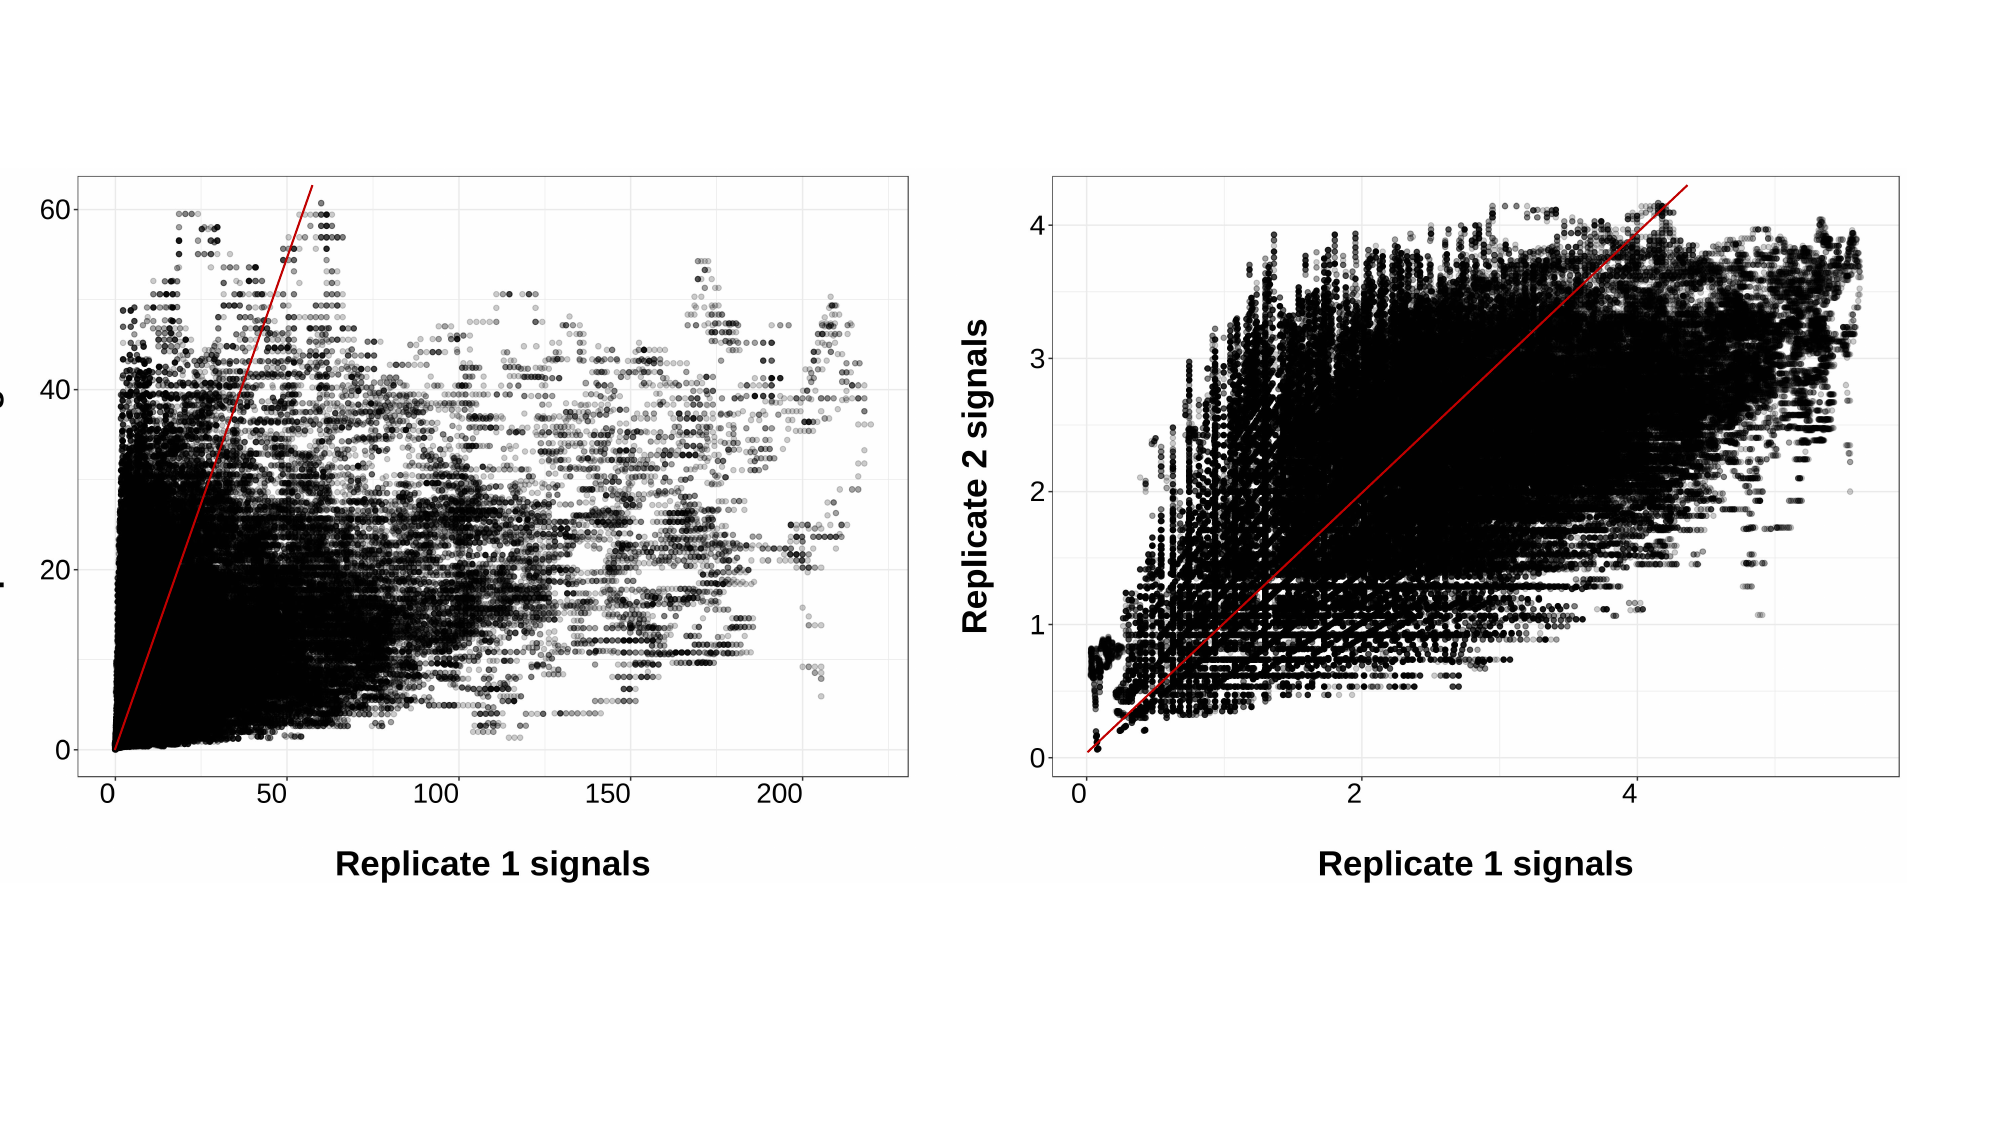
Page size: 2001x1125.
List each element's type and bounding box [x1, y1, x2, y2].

list [0, 168, 915, 883]
text_box [1087, 185, 1688, 753]
text_box [114, 185, 313, 750]
picture [915, 168, 1907, 883]
